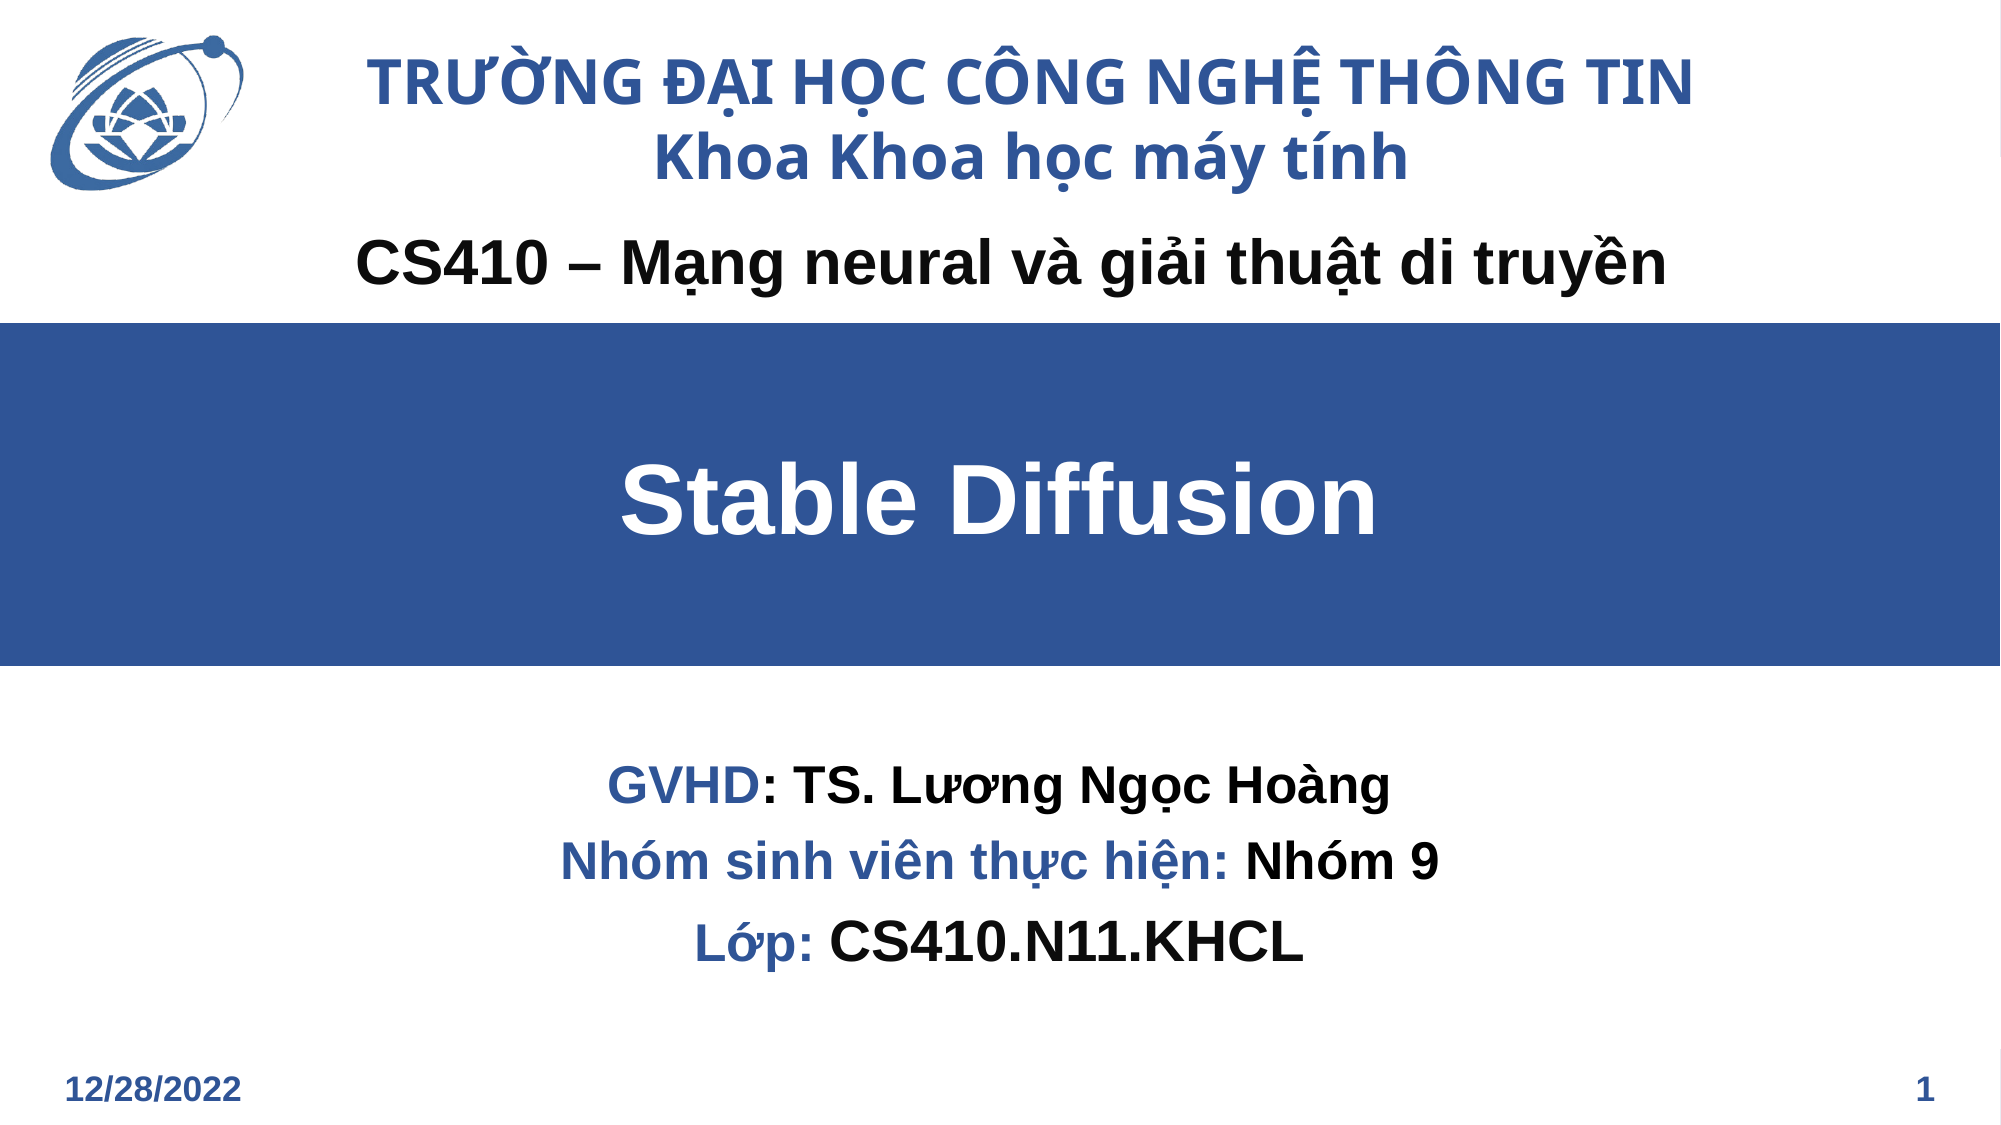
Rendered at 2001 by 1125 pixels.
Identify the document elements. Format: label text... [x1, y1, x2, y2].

text_box CS410 – Mạng neural và giải thuật di truyền [337, 213, 1688, 305]
picture [49, 34, 245, 196]
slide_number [49, 1057, 384, 1118]
slide_number 1 [1613, 1057, 1951, 1118]
title Stable Diffusion [0, 323, 2000, 666]
subtitle GVHD: TS. Lương Ngọc Hoàng Nhóm sinh viên thực hiện: Nhóm 9 Lớp: CS410.N11.KHCL [22, 711, 1978, 1012]
